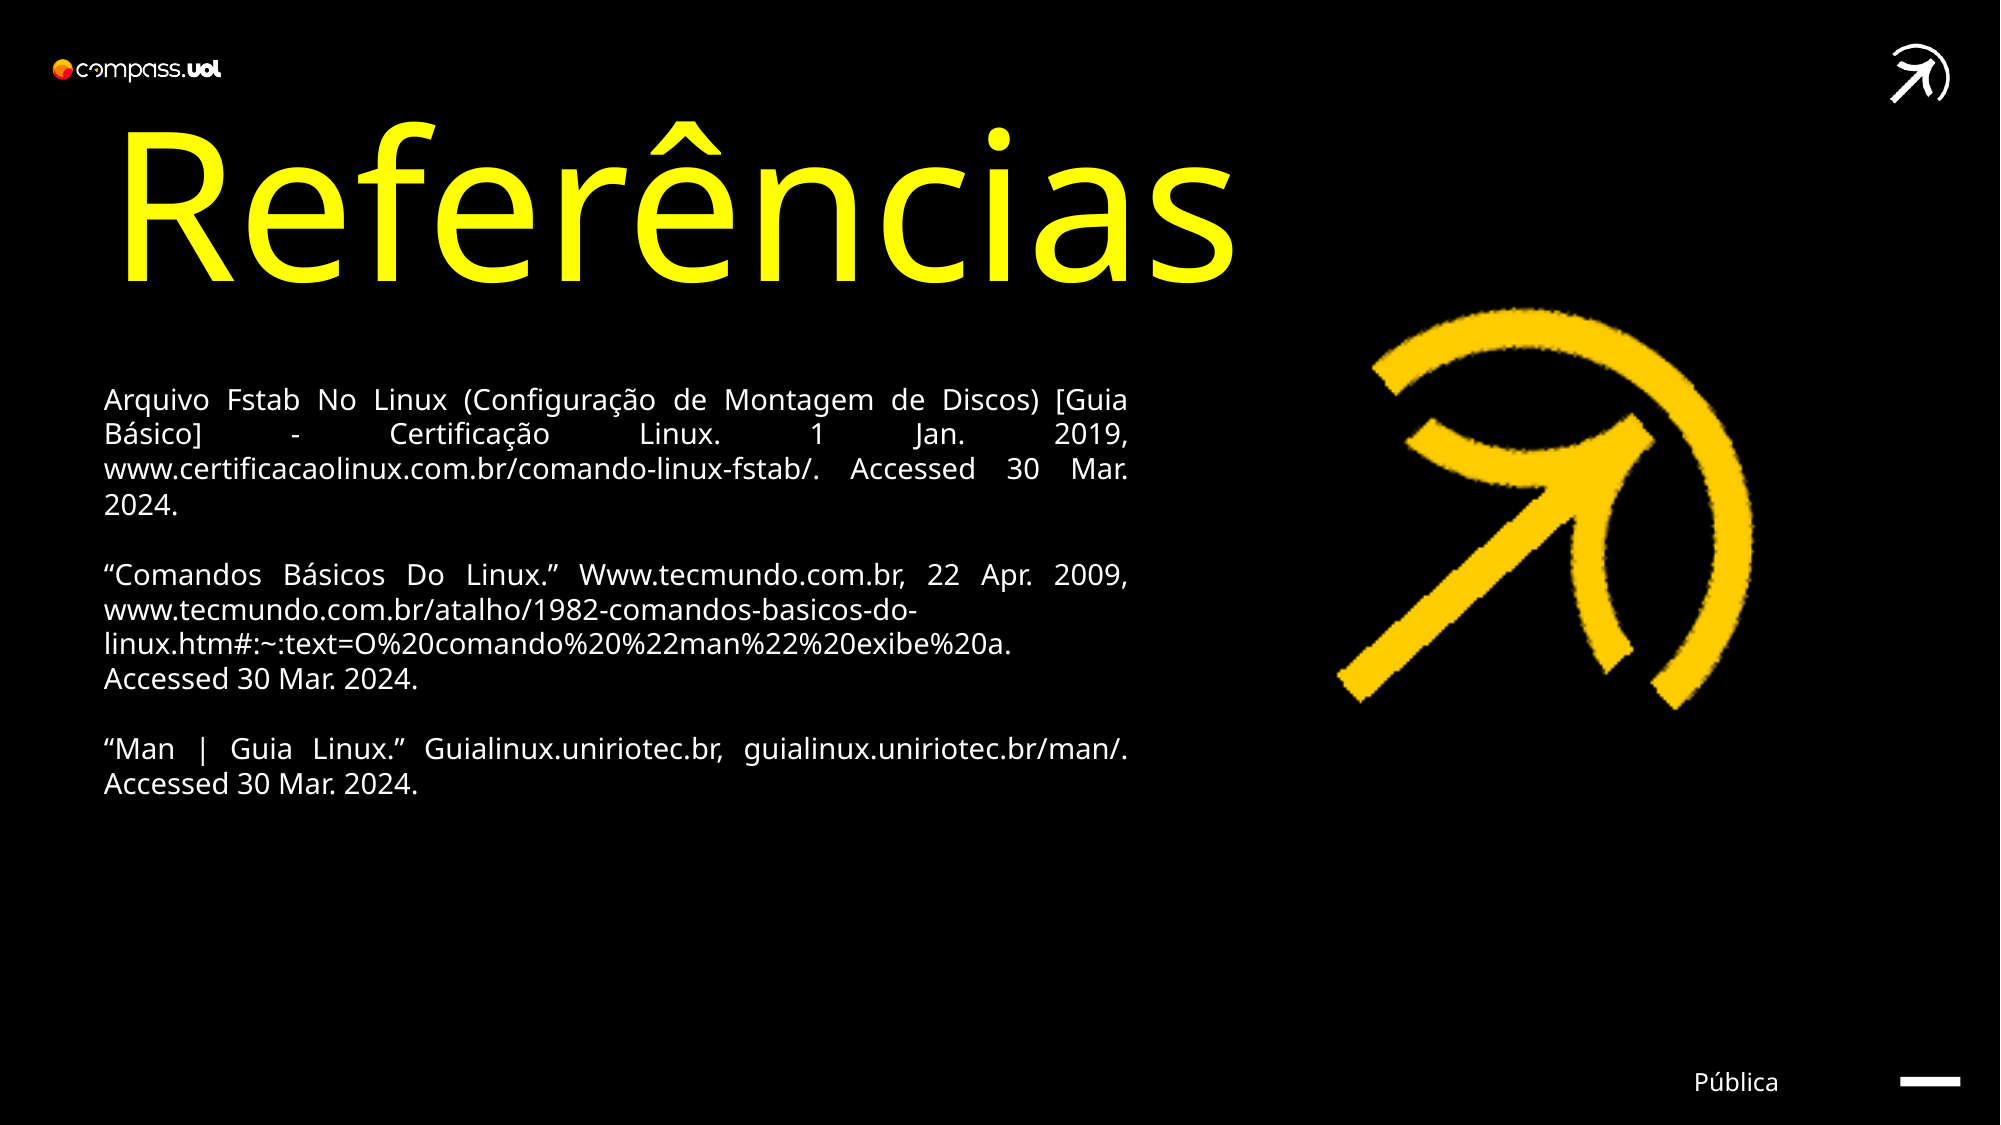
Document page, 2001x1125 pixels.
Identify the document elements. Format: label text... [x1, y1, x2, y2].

list Pública [1679, 1062, 1894, 1100]
picture [1197, 376, 1846, 865]
list Referências [93, 94, 1824, 376]
text_box Arquivo Fstab No Linux (Configuração de Montagem de Discos) [Guia Básico] - Certificação Linux. 1 Jan. 2019, www.certificacaolinux.com.br/comando-linux-fstab/. Accessed 30 Mar. 2024. “Comandos Básicos Do Linux.” Www.tecmundo.com.br, 22 Apr. 2009, www.tecmundo.com.br/atalho/1982-comandos-basicos-do-linux.htm#:~:text=O%20comando%20%22man%22%20exibe%20a. Accessed 30 Mar. 2024. “Man | Guia Linux.” Guialinux.uniriotec.br, guialinux.uniriotec.br/man/. Accessed 30 Mar. 2024. [178, 380, 1145, 801]
picture [40, 37, 233, 104]
picture [1889, 43, 1950, 104]
